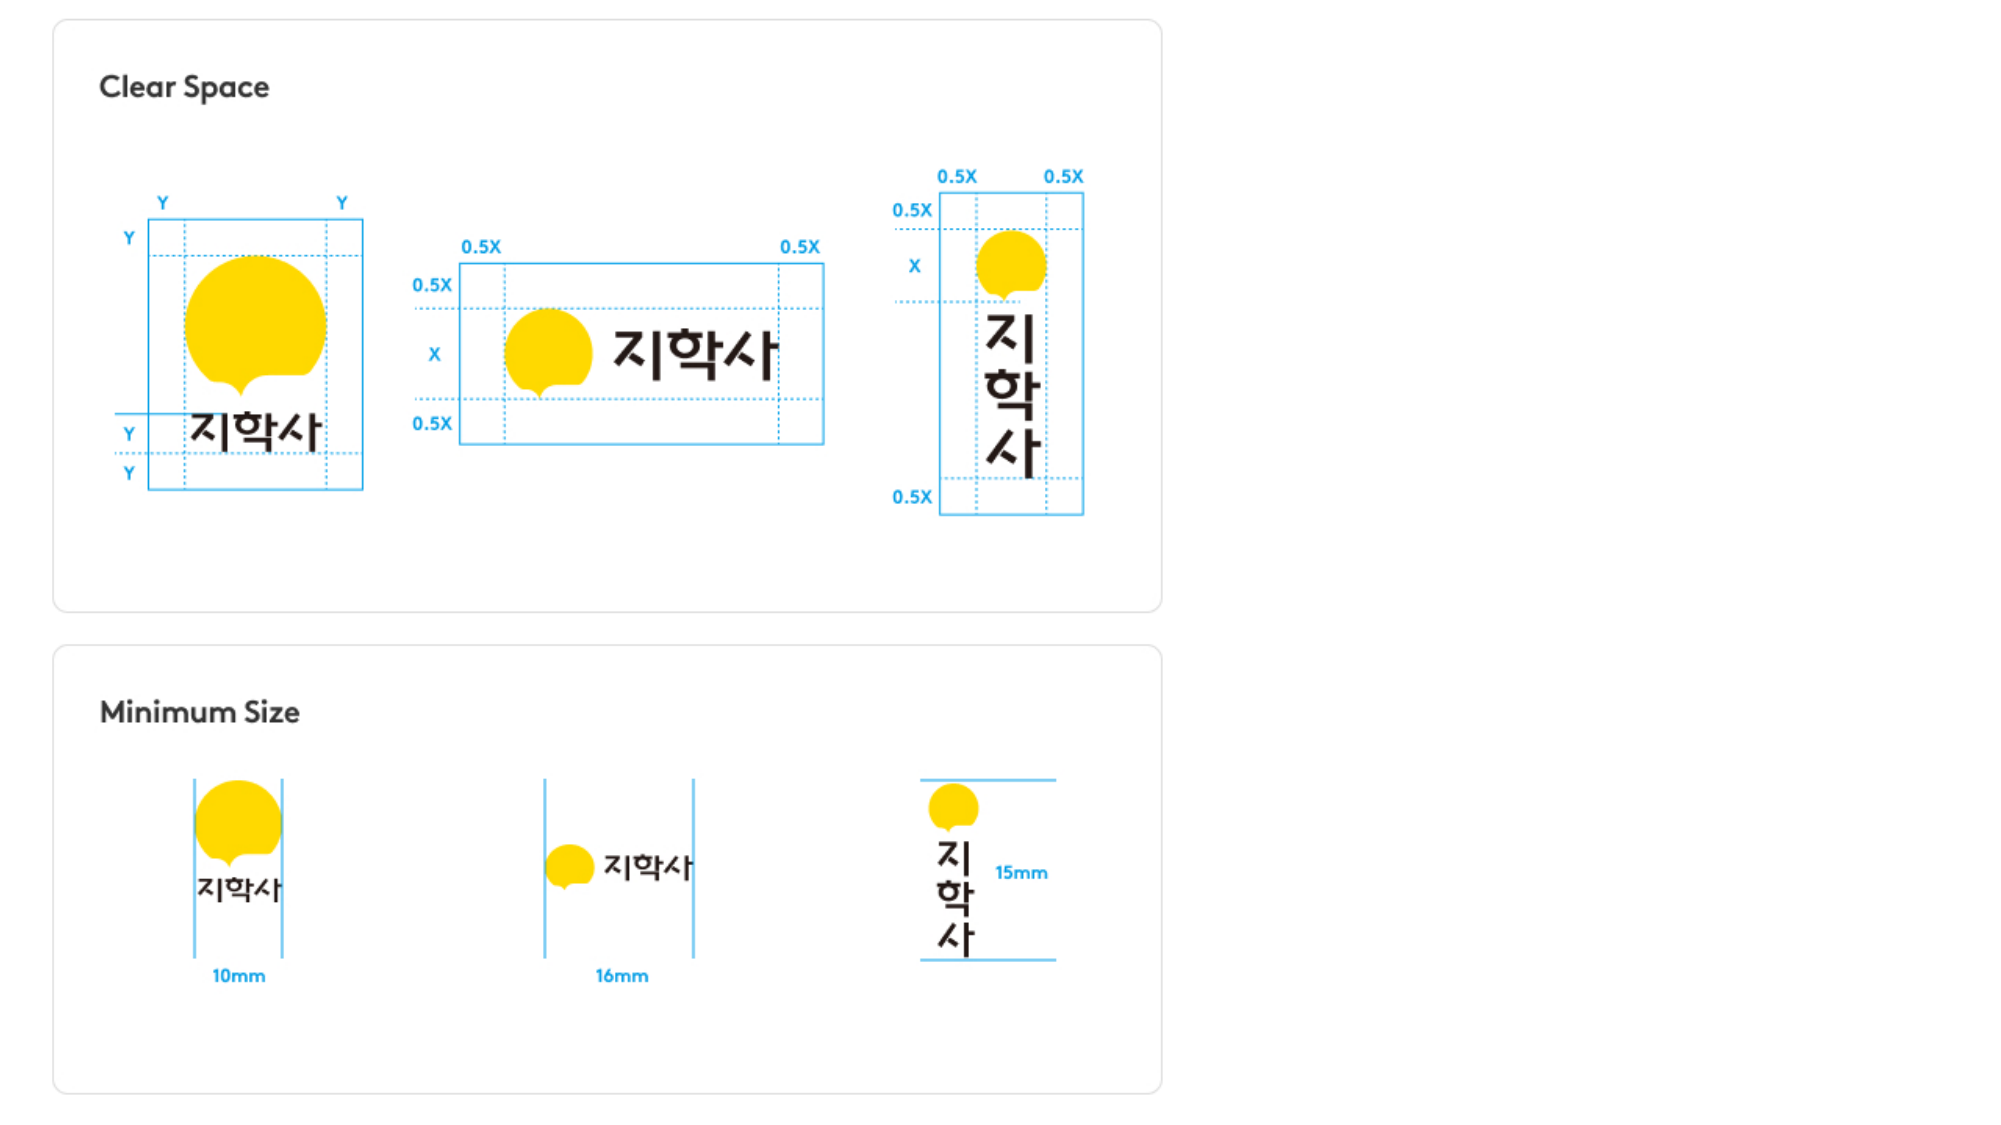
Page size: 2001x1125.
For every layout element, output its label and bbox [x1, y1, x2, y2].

picture [51, 16, 1166, 1098]
